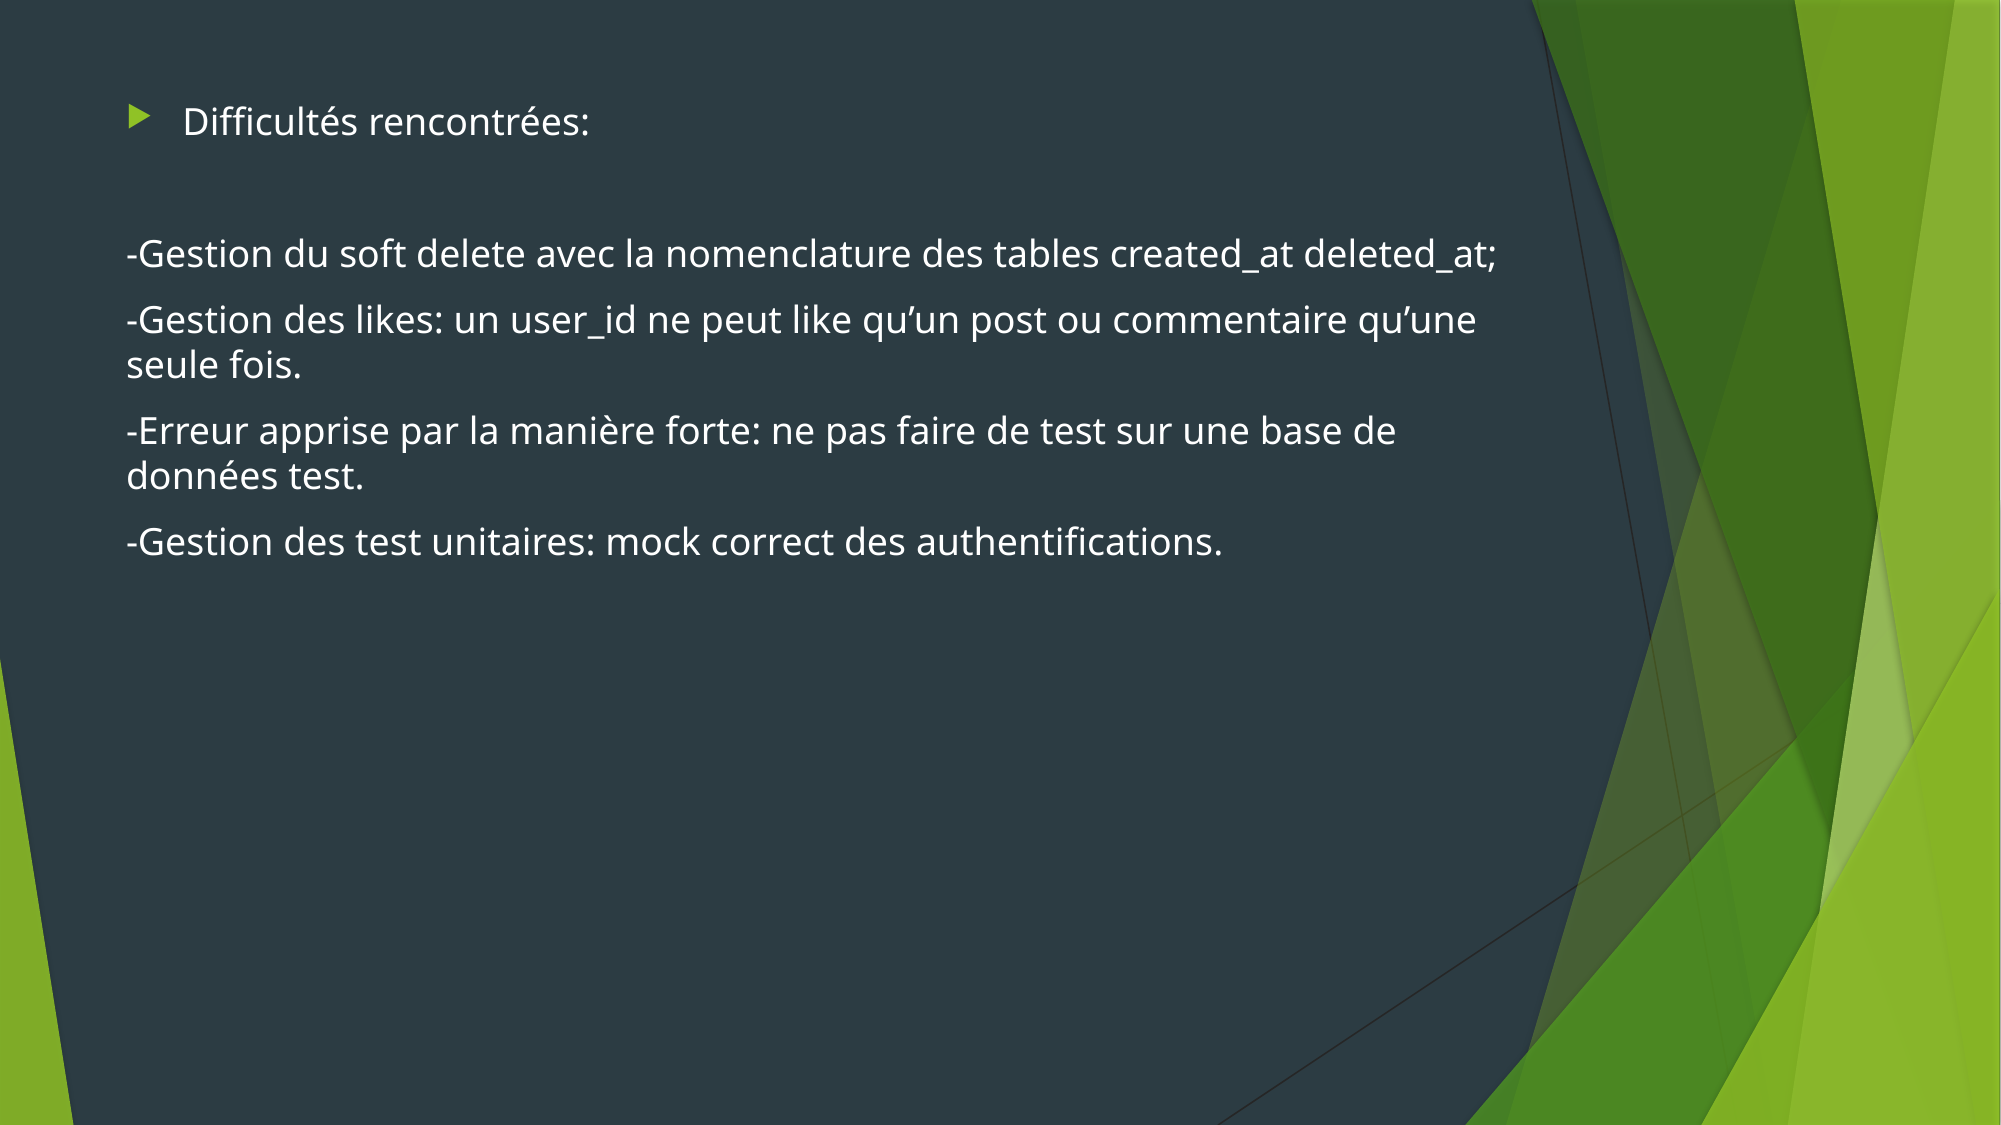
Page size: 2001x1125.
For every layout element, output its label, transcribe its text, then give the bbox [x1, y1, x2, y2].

list Difficultés rencontrées: -Gestion du soft delete avec la nomenclature des tables created_at deleted_at; -Gestion des likes: un user_id ne peut like qu’un post ou commentaire qu’une seule fois. -Erreur apprise par la manière forte: ne pas faire de test sur une base de données test. -Gestion des test unitaires: mock correct des authentifications. [111, 90, 1522, 992]
